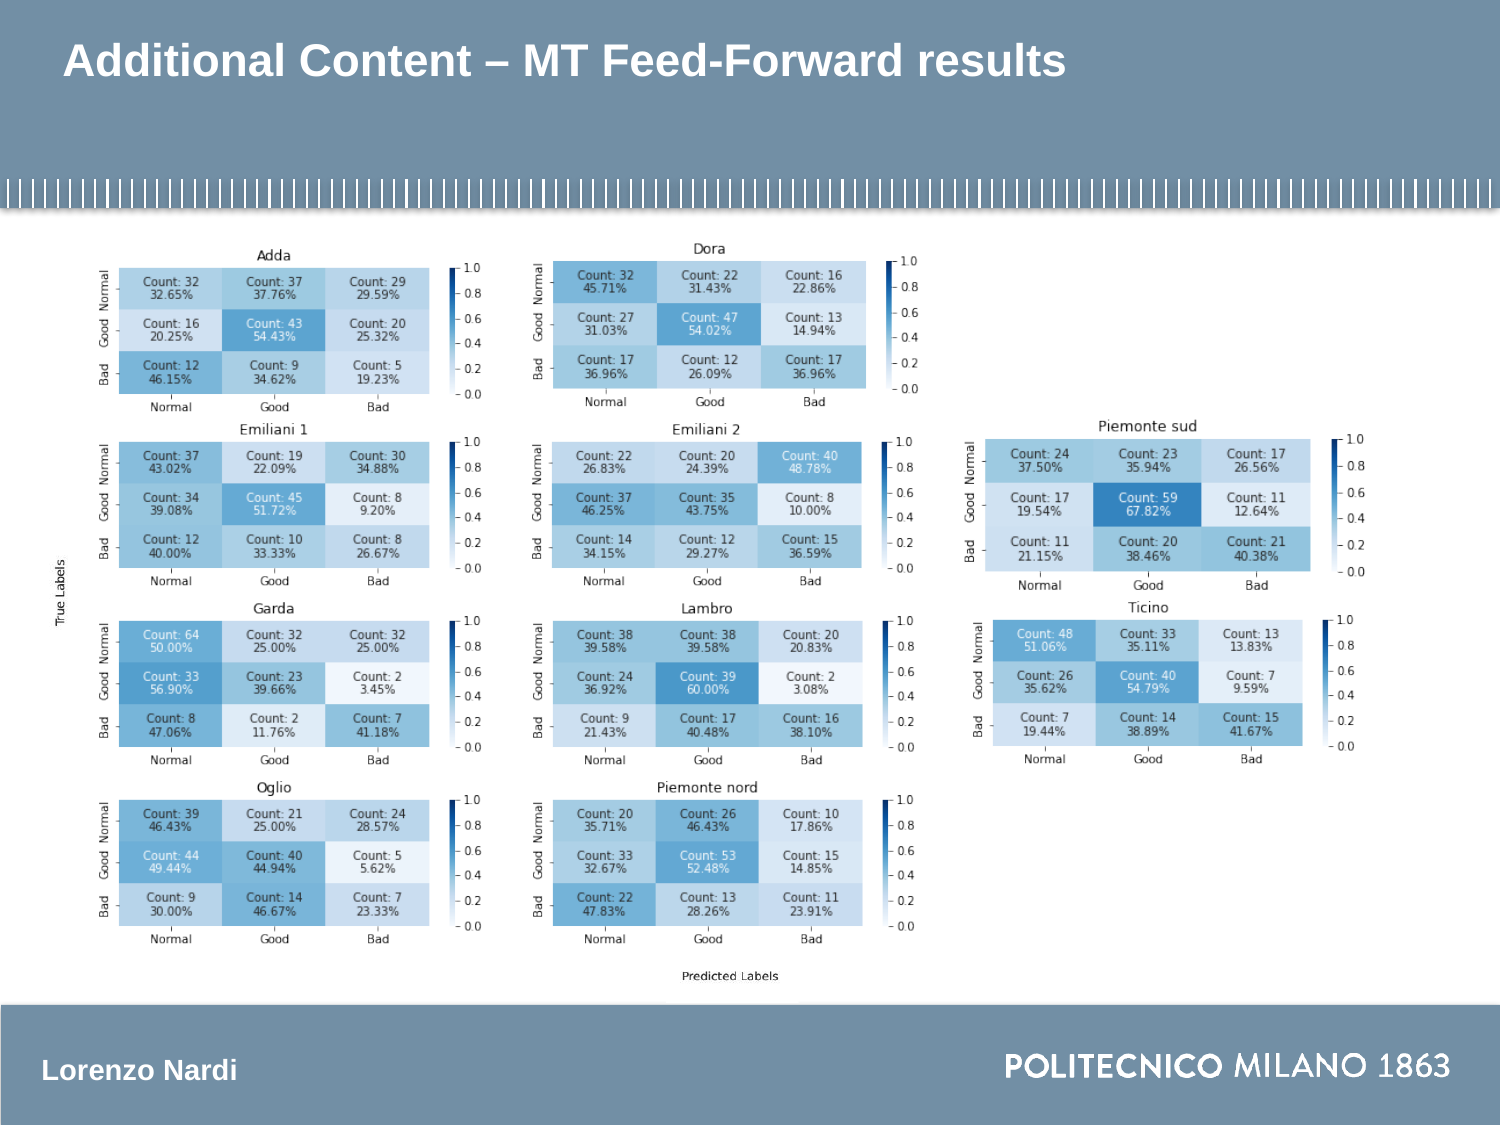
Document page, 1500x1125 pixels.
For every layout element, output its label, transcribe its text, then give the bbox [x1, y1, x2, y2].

title Additional Content – MT Feed-Forward results [47, 22, 1455, 161]
picture [524, 234, 927, 1004]
picture [91, 241, 490, 954]
picture [39, 548, 72, 640]
picture [956, 411, 1375, 774]
picture [999, 1041, 1456, 1089]
